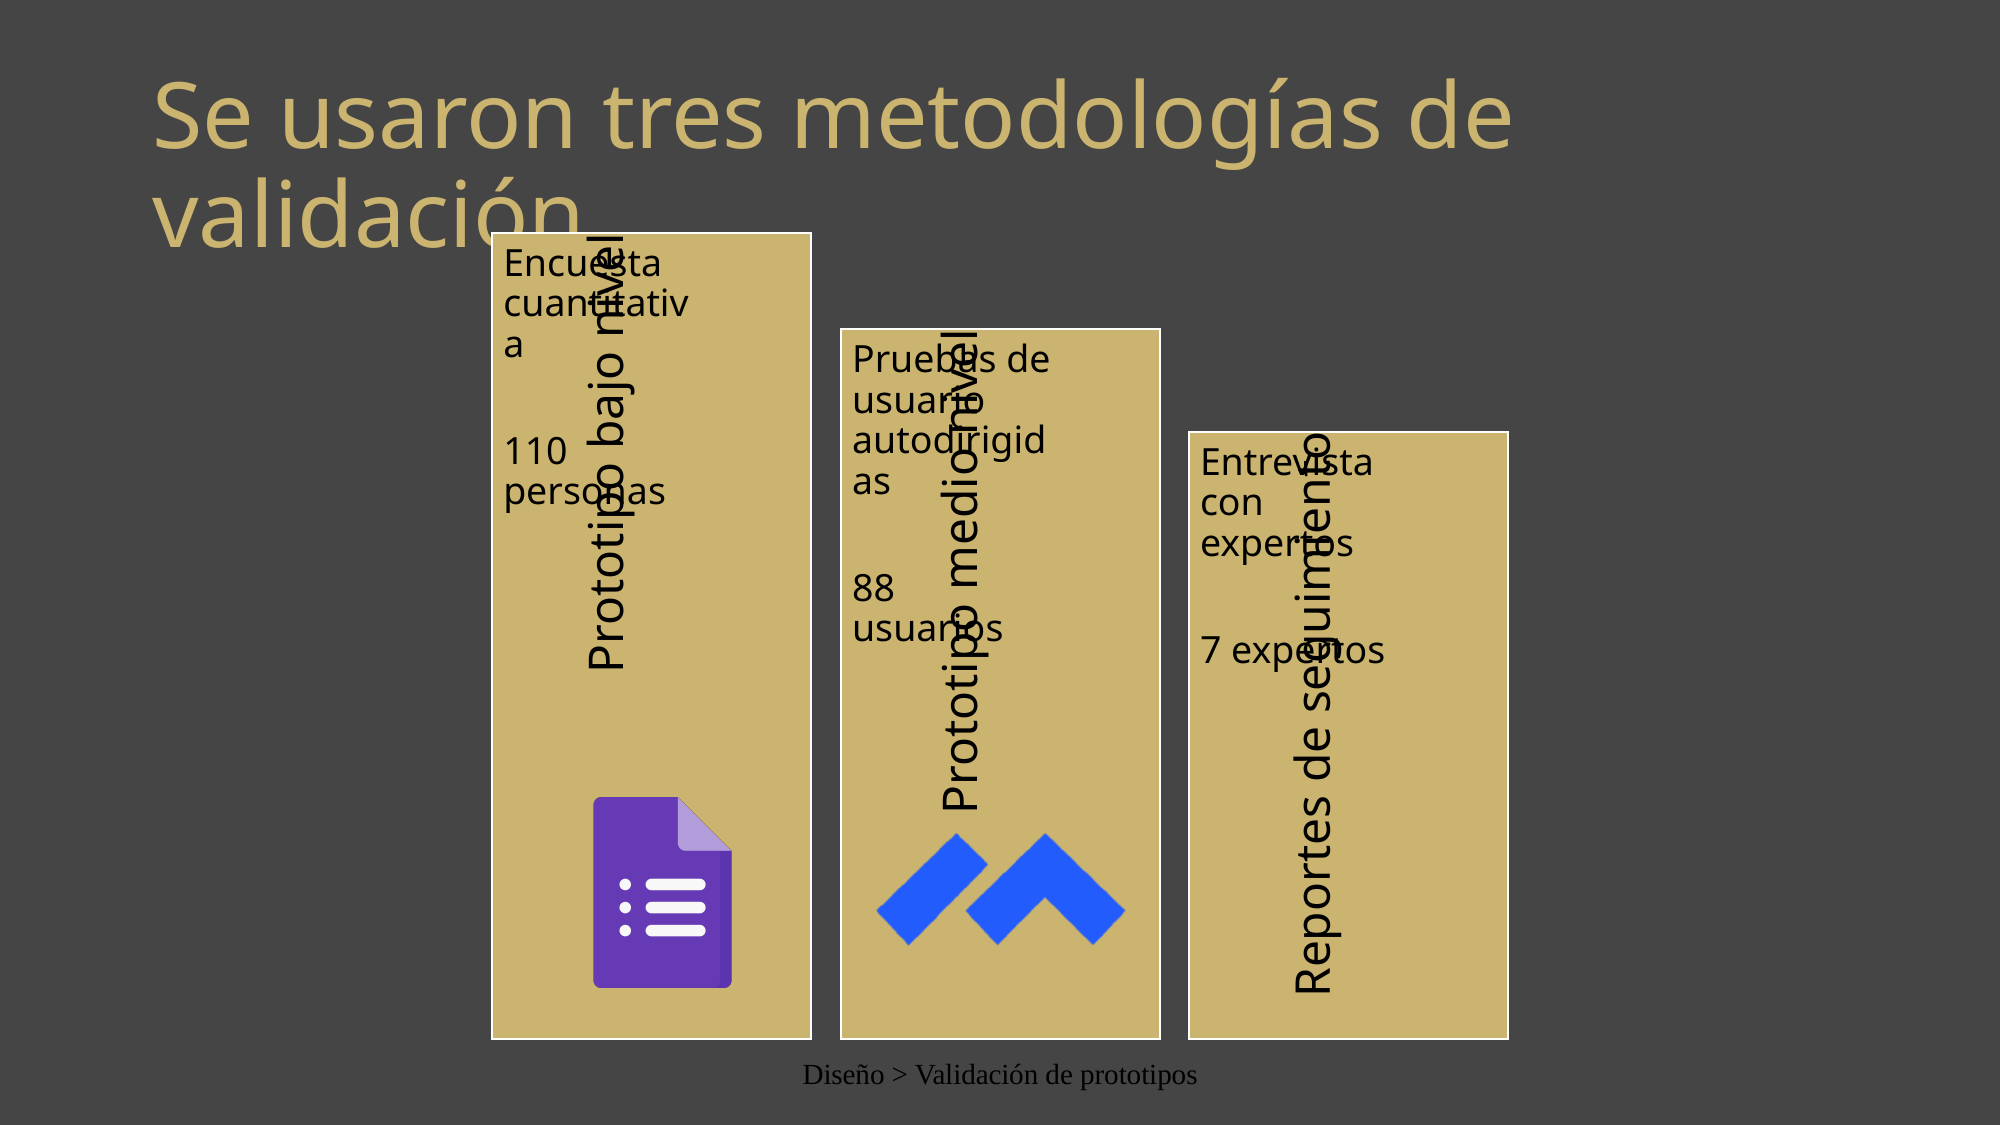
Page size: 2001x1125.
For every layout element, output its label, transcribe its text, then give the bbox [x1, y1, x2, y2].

picture [567, 797, 758, 988]
footer Diseño > Validación de prototipos [662, 1043, 1338, 1103]
picture [866, 822, 1134, 963]
title Se usaron tres metodologías de validación [137, 59, 1863, 278]
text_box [392, 232, 1608, 1043]
